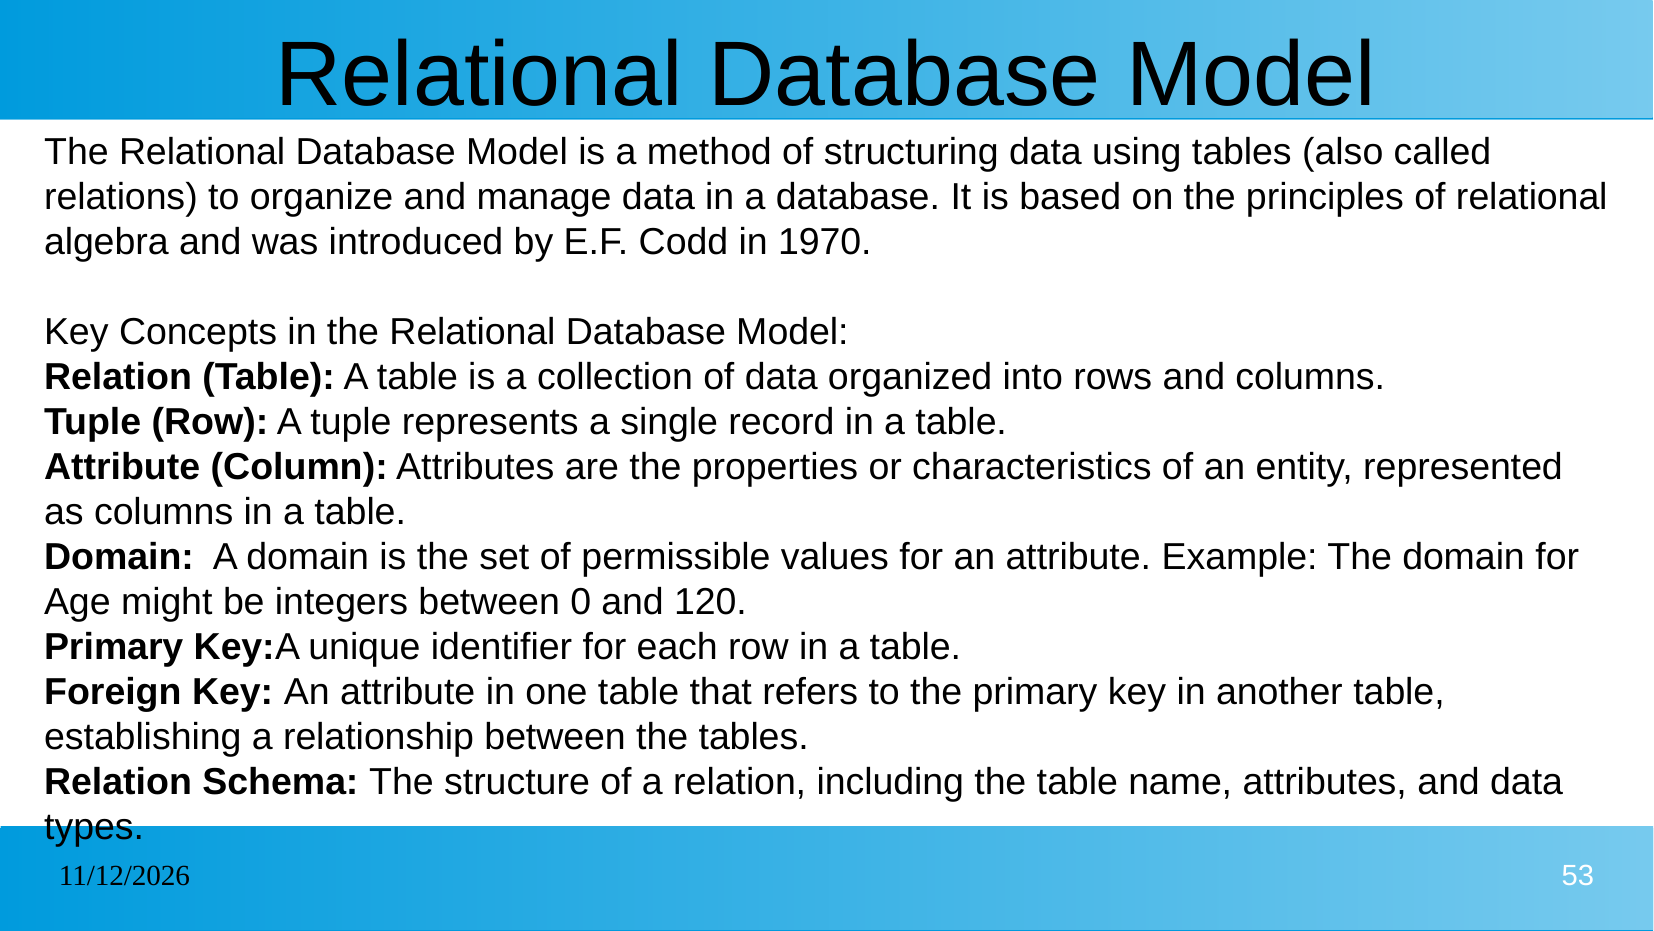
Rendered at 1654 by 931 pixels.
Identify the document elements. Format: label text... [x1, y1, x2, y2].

text_box The Relational Database Model is a method of structuring data using tables (also called relations) to organize and manage data in a database. It is based on the principles of relational algebra and was introduced by E.F. Codd in 1970. Key Concepts in the Relational Database Model: Relation (Table): A table is a collection of data organized into rows and columns. Tuple (Row): A tuple represents a single record in a table. Attribute (Column): Attributes are the properties or characteristics of an entity, represented as columns in a table. Domain: A domain is the set of permissible values for an attribute. Example: The domain for Age might be integers between 0 and 120. Primary Key:A unique identifier for each row in a table. Foreign Key: An attribute in one table that refers to the primary key in another table, establishing a relationship between the tables. Relation Schema: The structure of a relation, including the table name, attributes, and data types. [29, 119, 1624, 827]
title Relational Database Model [59, 17, 1595, 119]
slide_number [59, 856, 443, 915]
slide_number 53 [1210, 856, 1595, 915]
